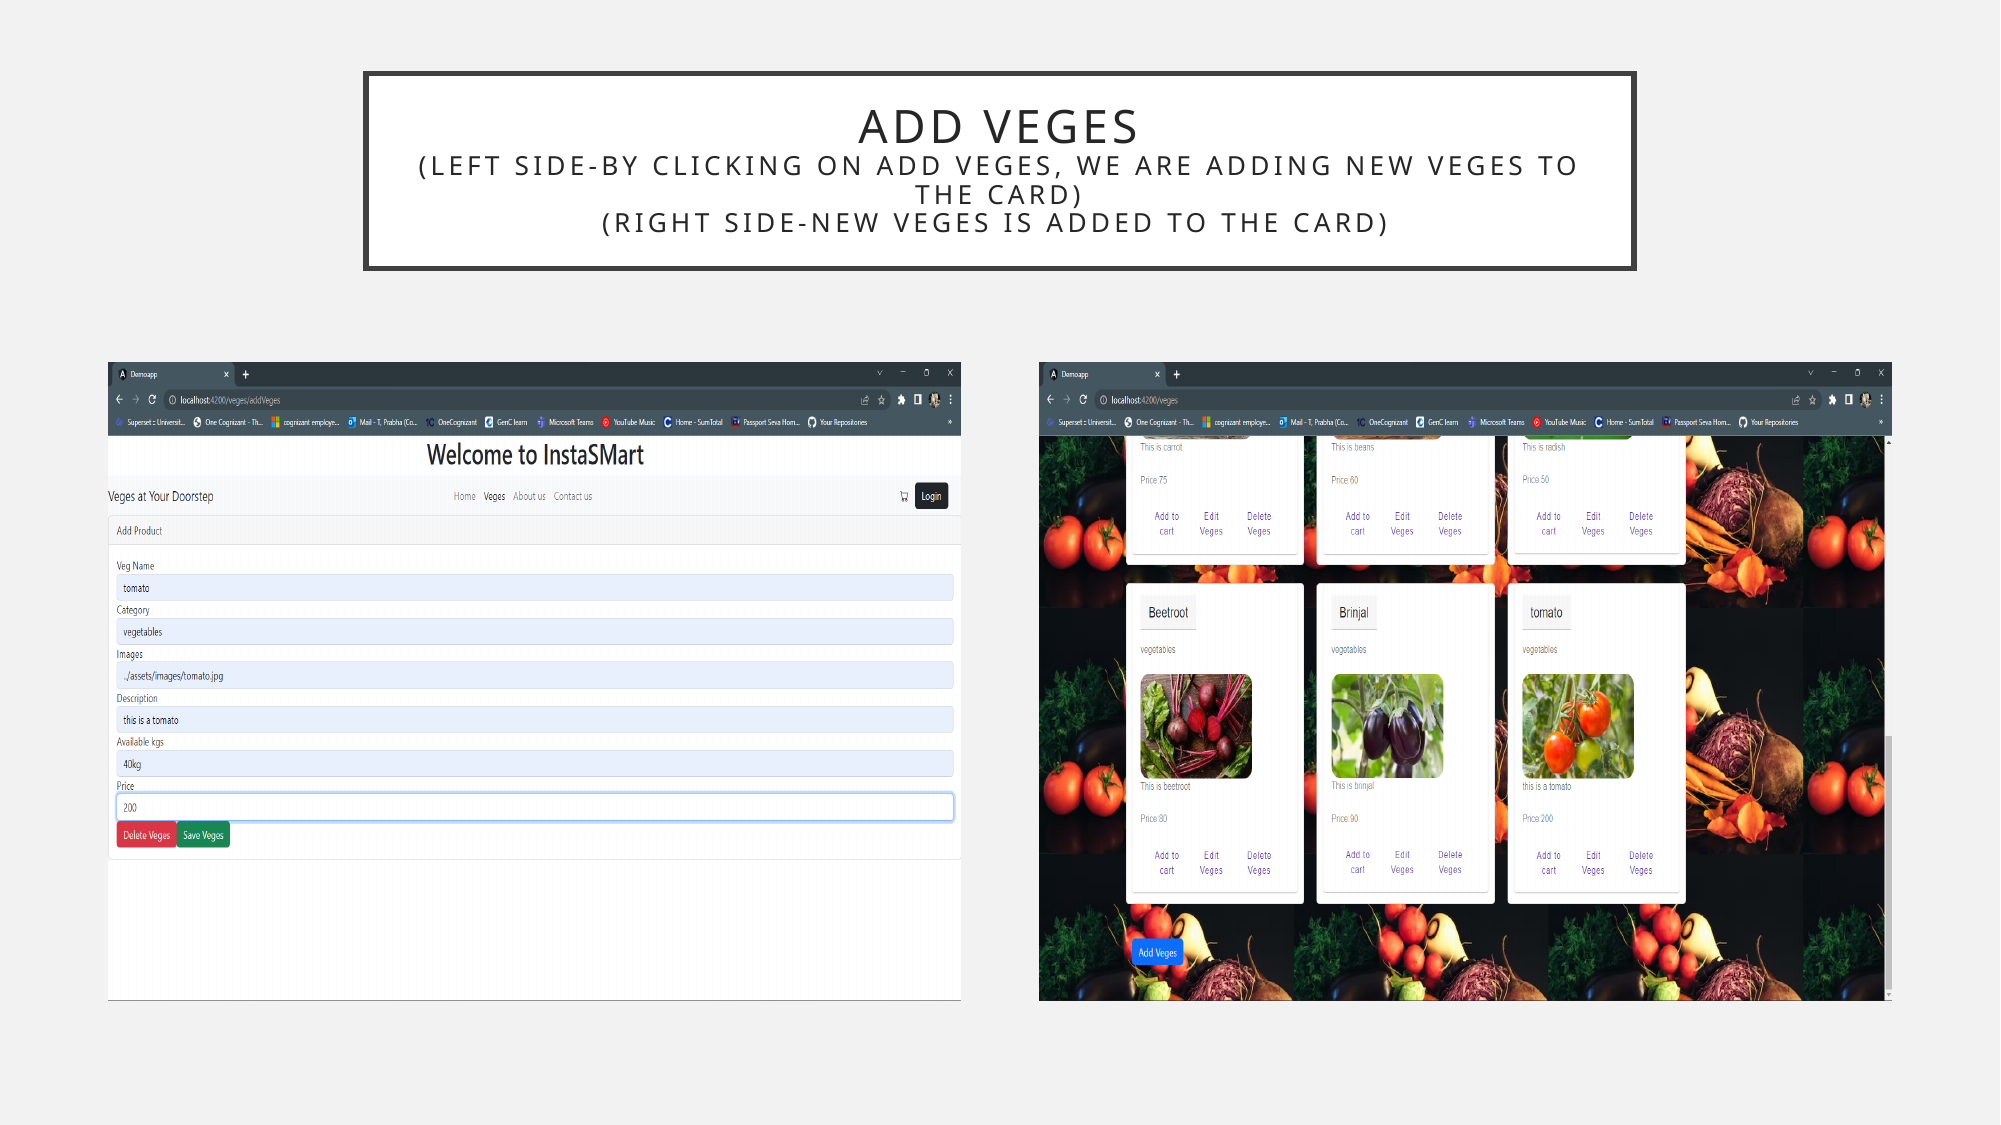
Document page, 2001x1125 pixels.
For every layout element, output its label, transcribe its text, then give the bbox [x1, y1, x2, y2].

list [108, 362, 961, 1001]
title Add Veges (left side-by clicking on add veges, we are adding new veges to the card) (right side-New veges is added to the card) [363, 71, 1637, 271]
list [1039, 362, 1892, 1001]
